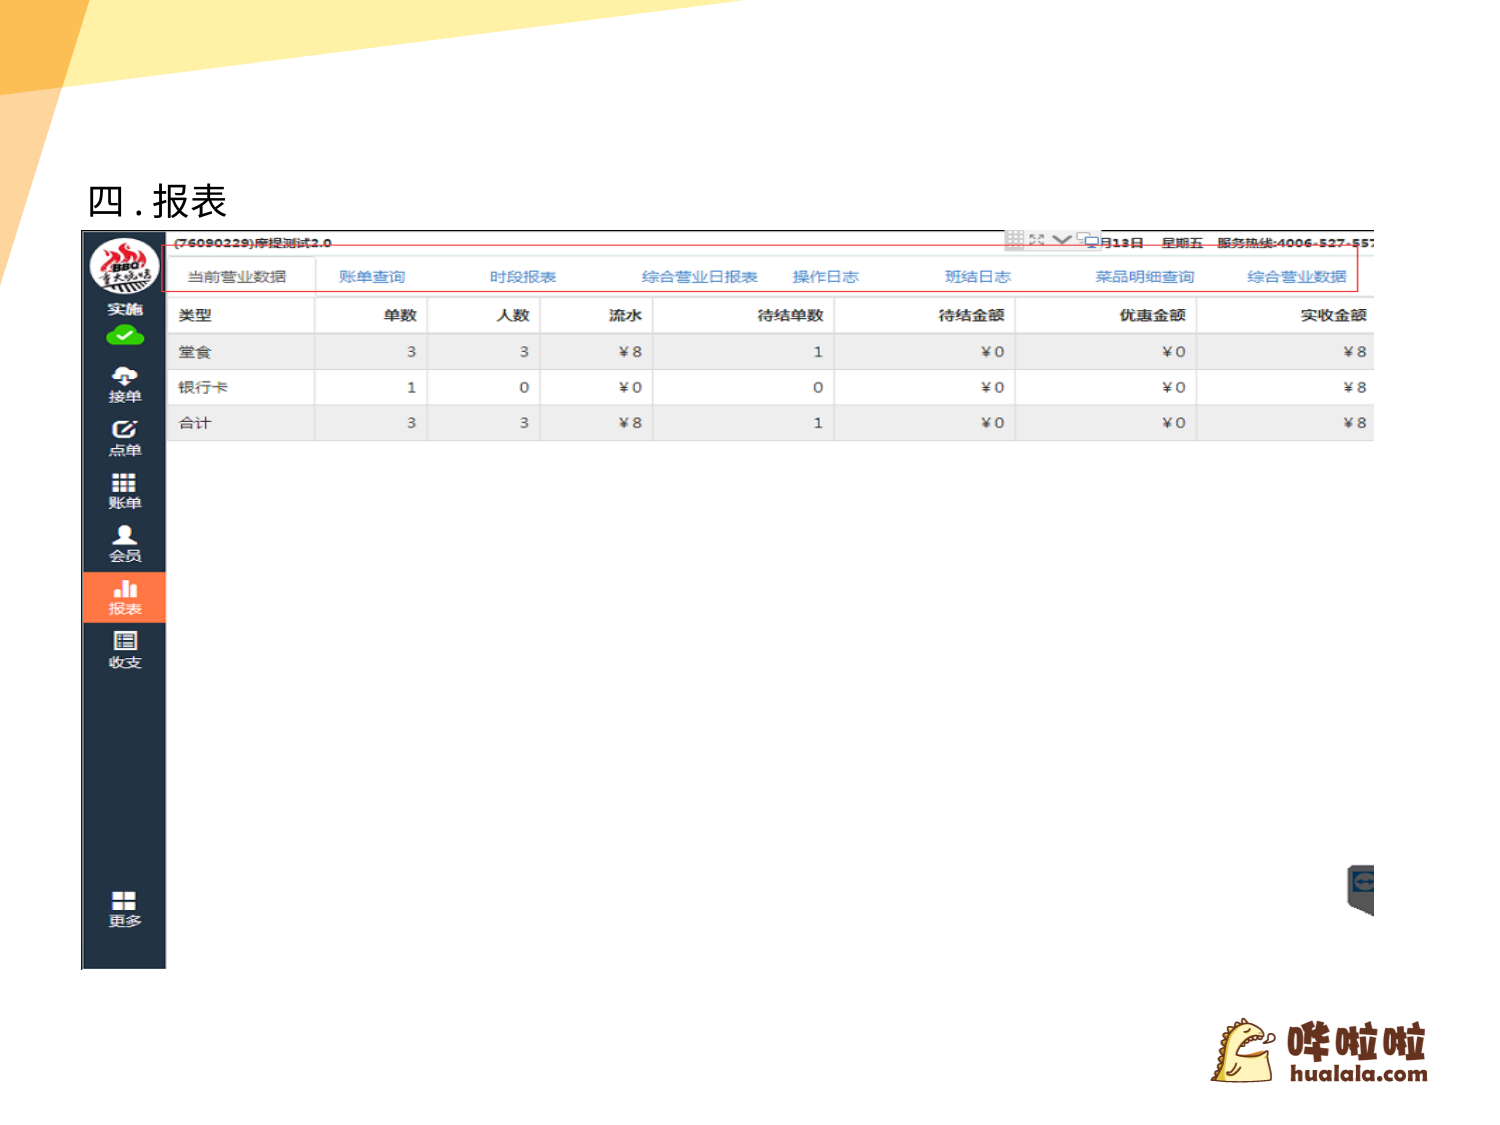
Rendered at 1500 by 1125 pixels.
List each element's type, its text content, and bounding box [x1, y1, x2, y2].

picture [0, 0, 1500, 1125]
text_box 四.报表 [72, 170, 243, 231]
